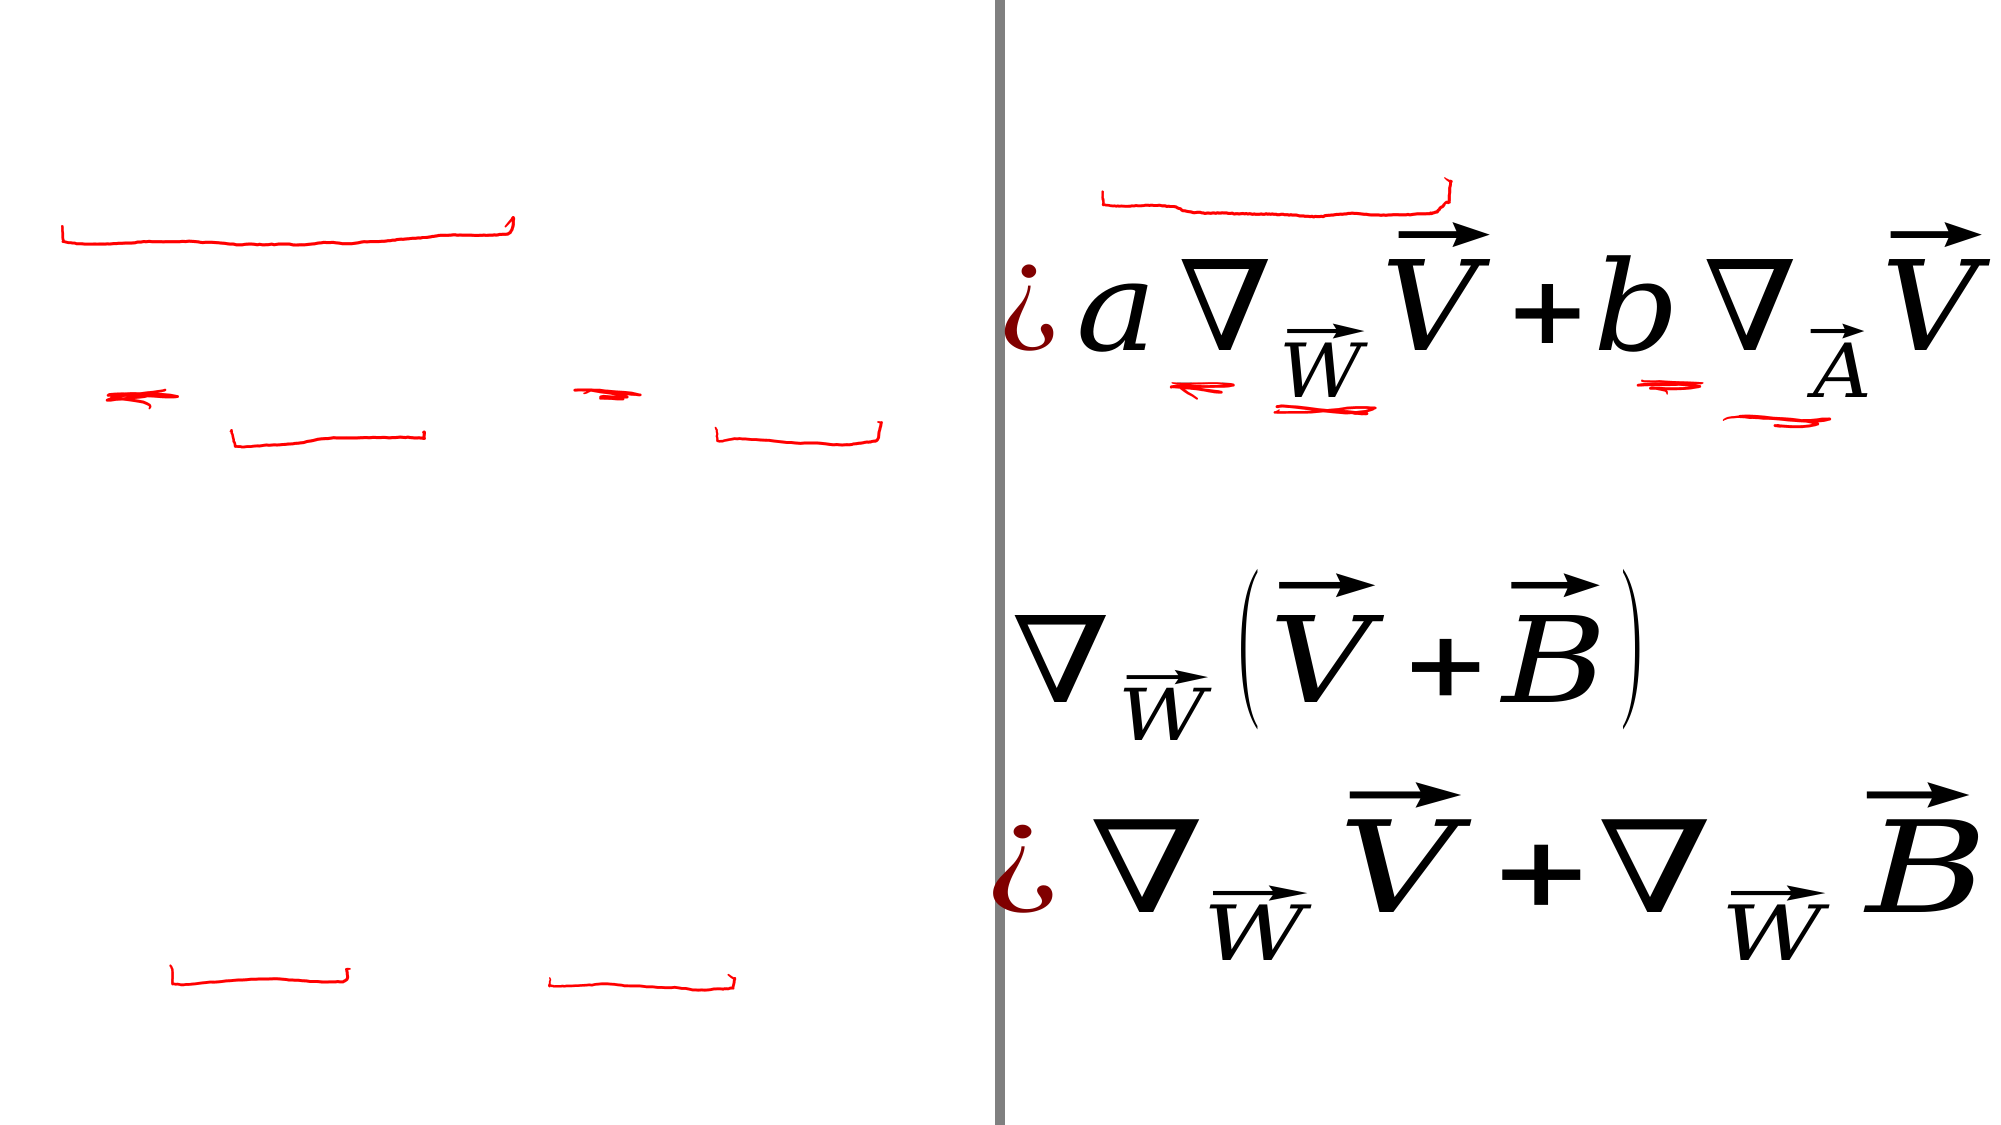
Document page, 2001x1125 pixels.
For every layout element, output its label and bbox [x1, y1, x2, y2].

picture [61, 177, 999, 1001]
picture [1001, 177, 1841, 1001]
